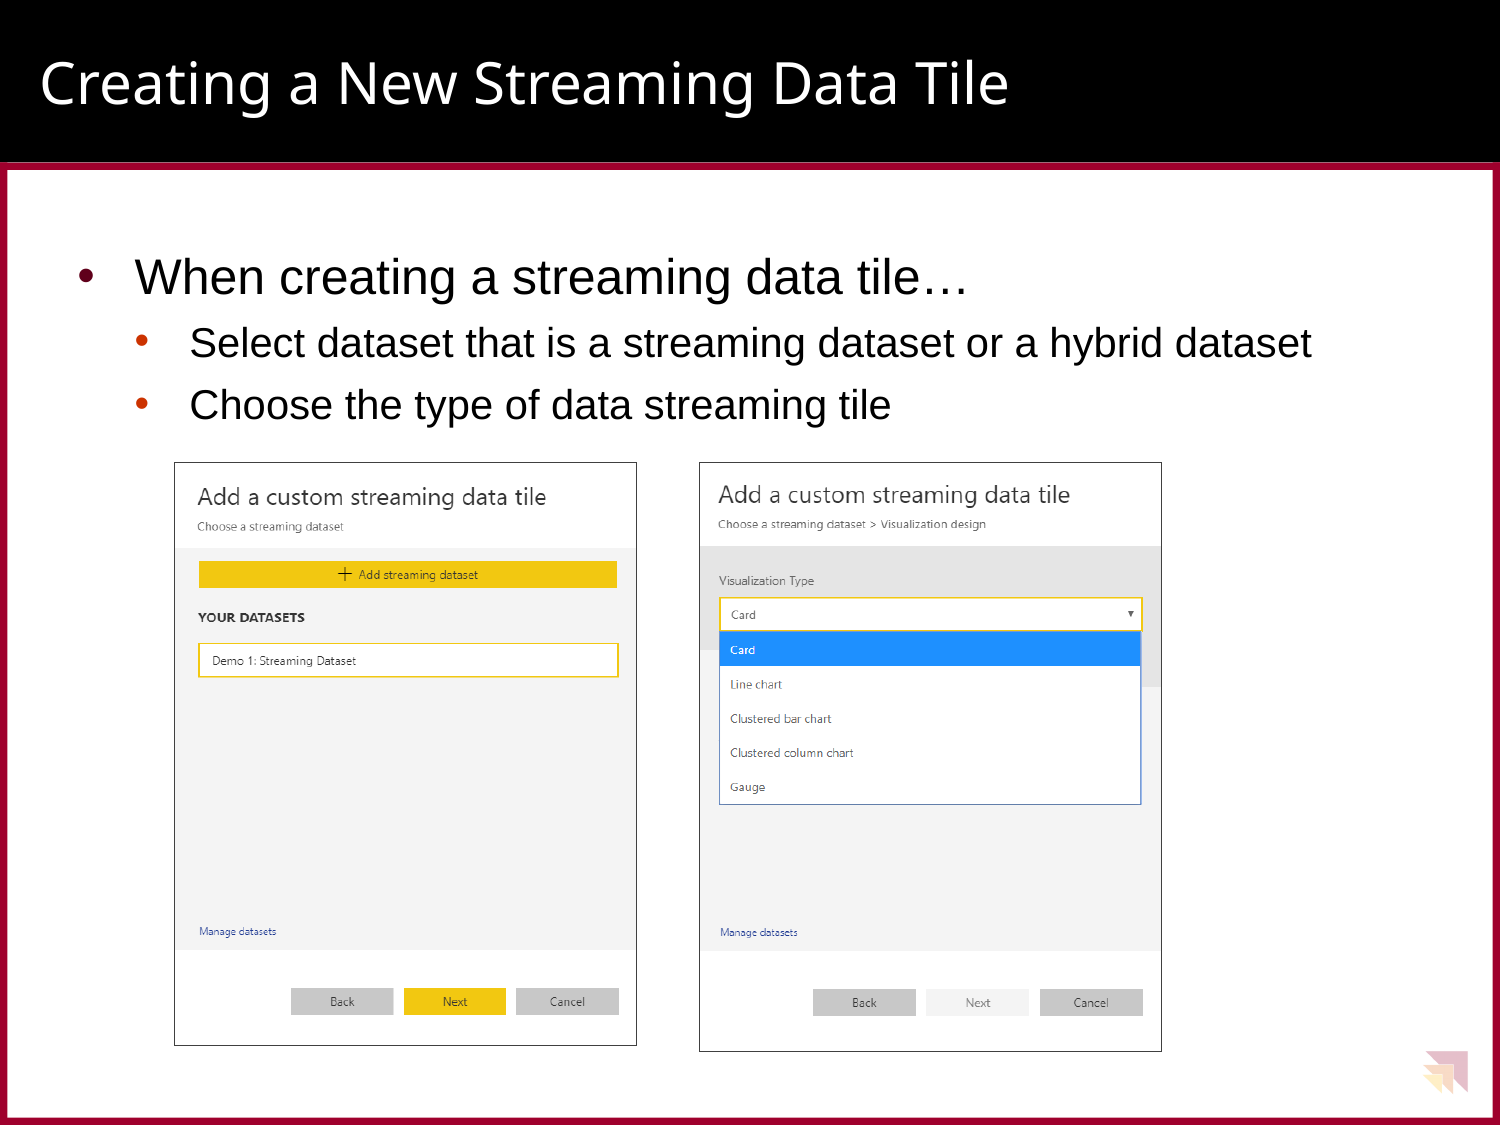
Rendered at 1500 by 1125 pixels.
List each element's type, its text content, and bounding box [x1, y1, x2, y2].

picture [699, 462, 1162, 1052]
title Creating a New Streaming Data Tile [24, 12, 1438, 150]
picture [174, 462, 637, 1047]
list When creating a streaming data tile… Select dataset that is a streaming dataset or a hybrid dataset Choose the type of data streaming tile [62, 237, 1438, 1088]
